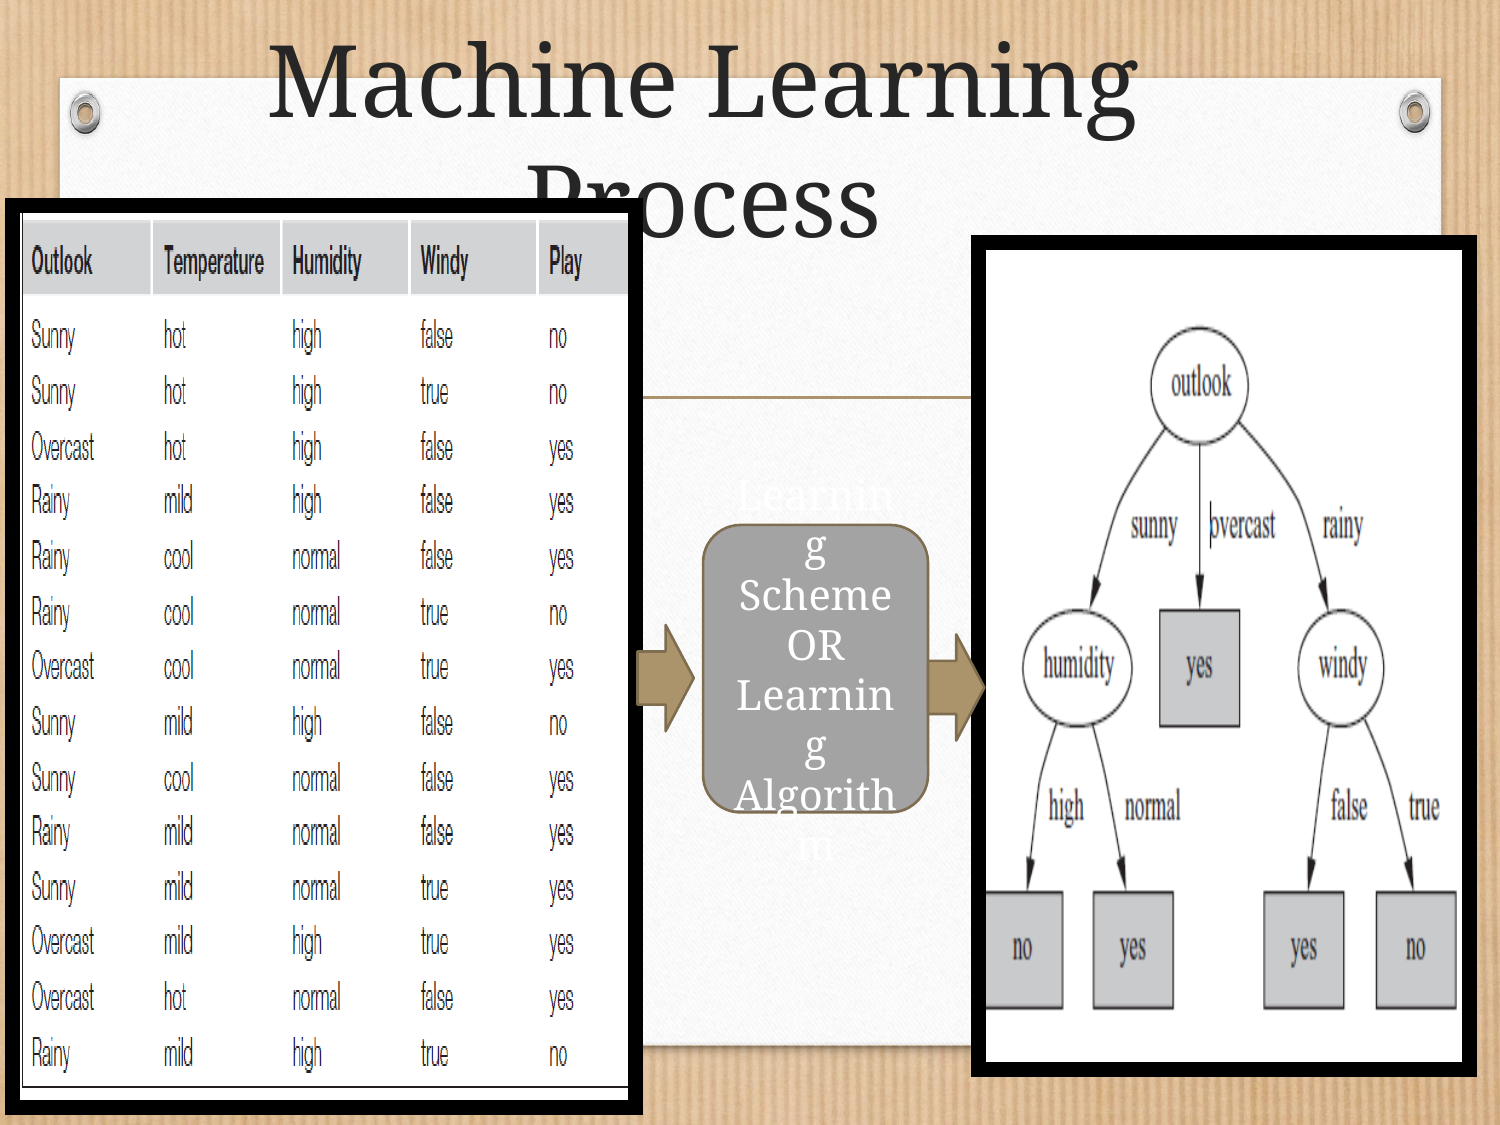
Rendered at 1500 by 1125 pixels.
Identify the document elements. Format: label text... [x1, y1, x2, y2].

text_box [926, 633, 985, 742]
title Machine Learning Process [126, 96, 1280, 179]
text_box Learning Scheme OR Learning Algorithm [701, 523, 930, 814]
text_box [636, 623, 695, 733]
picture [0, 0, 1500, 1125]
